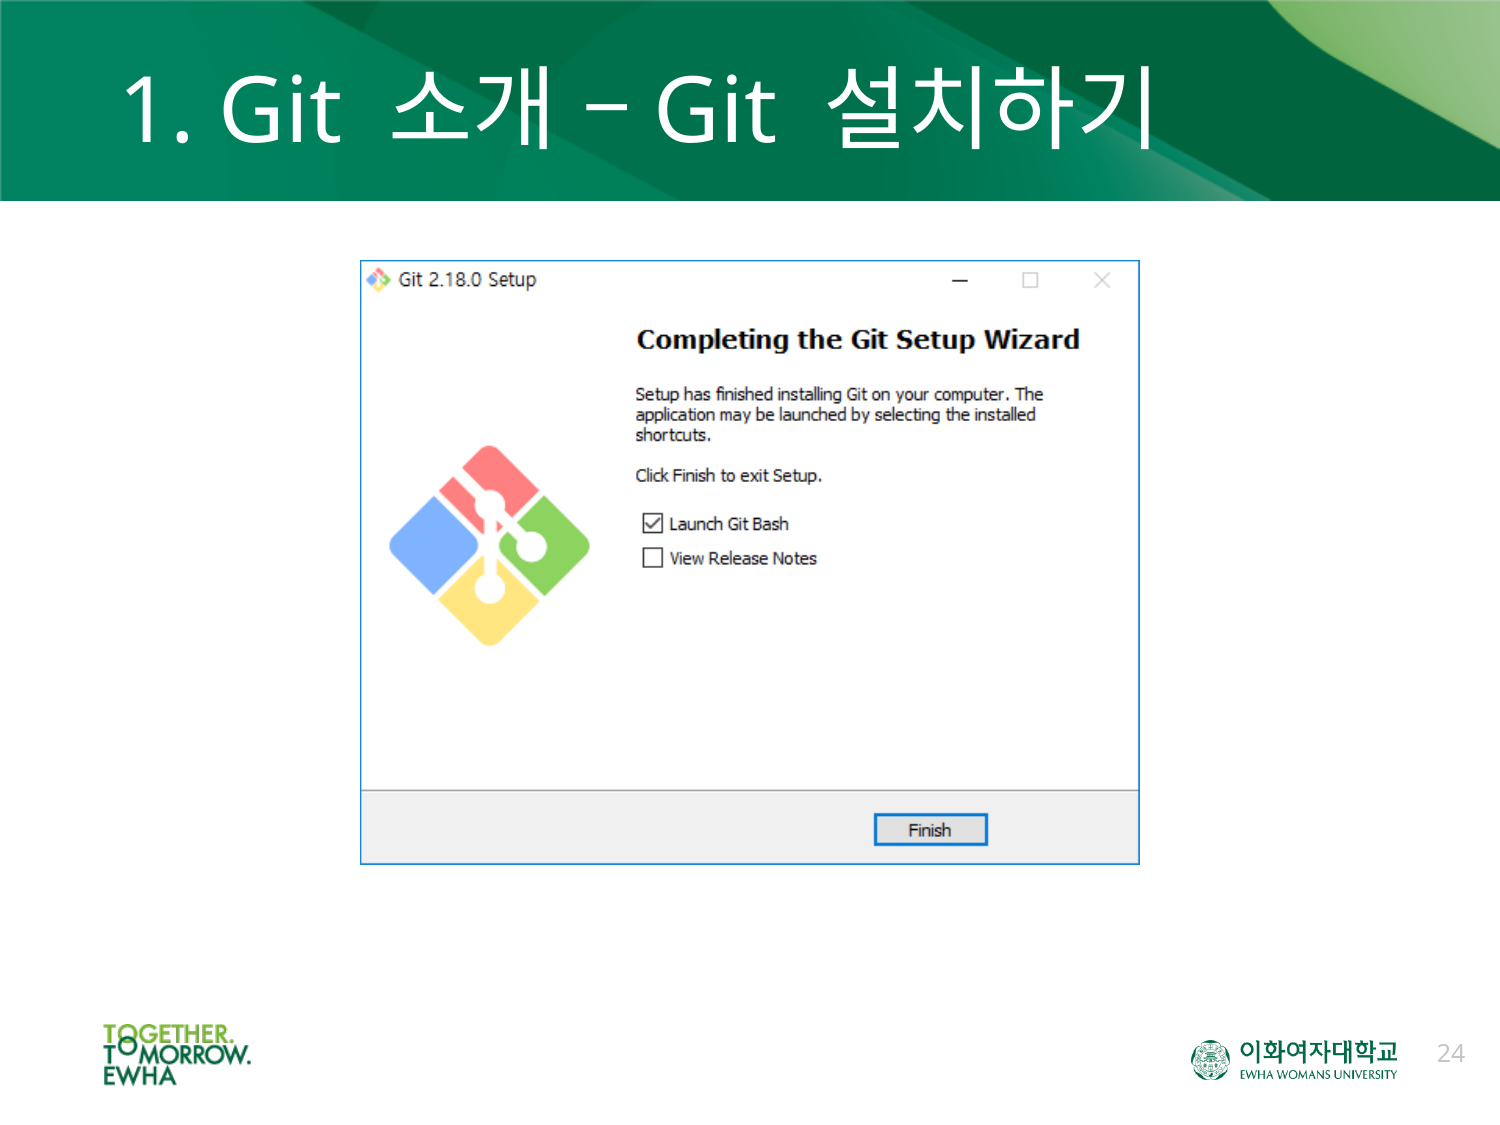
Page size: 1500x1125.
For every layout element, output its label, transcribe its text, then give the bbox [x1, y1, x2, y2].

picture [0, 0, 1500, 201]
slide_number 24 [1142, 1024, 1481, 1085]
picture [103, 1024, 251, 1087]
picture [360, 260, 1140, 865]
title 1. Git 소개 –Git 설치하기 [103, 4, 1457, 222]
